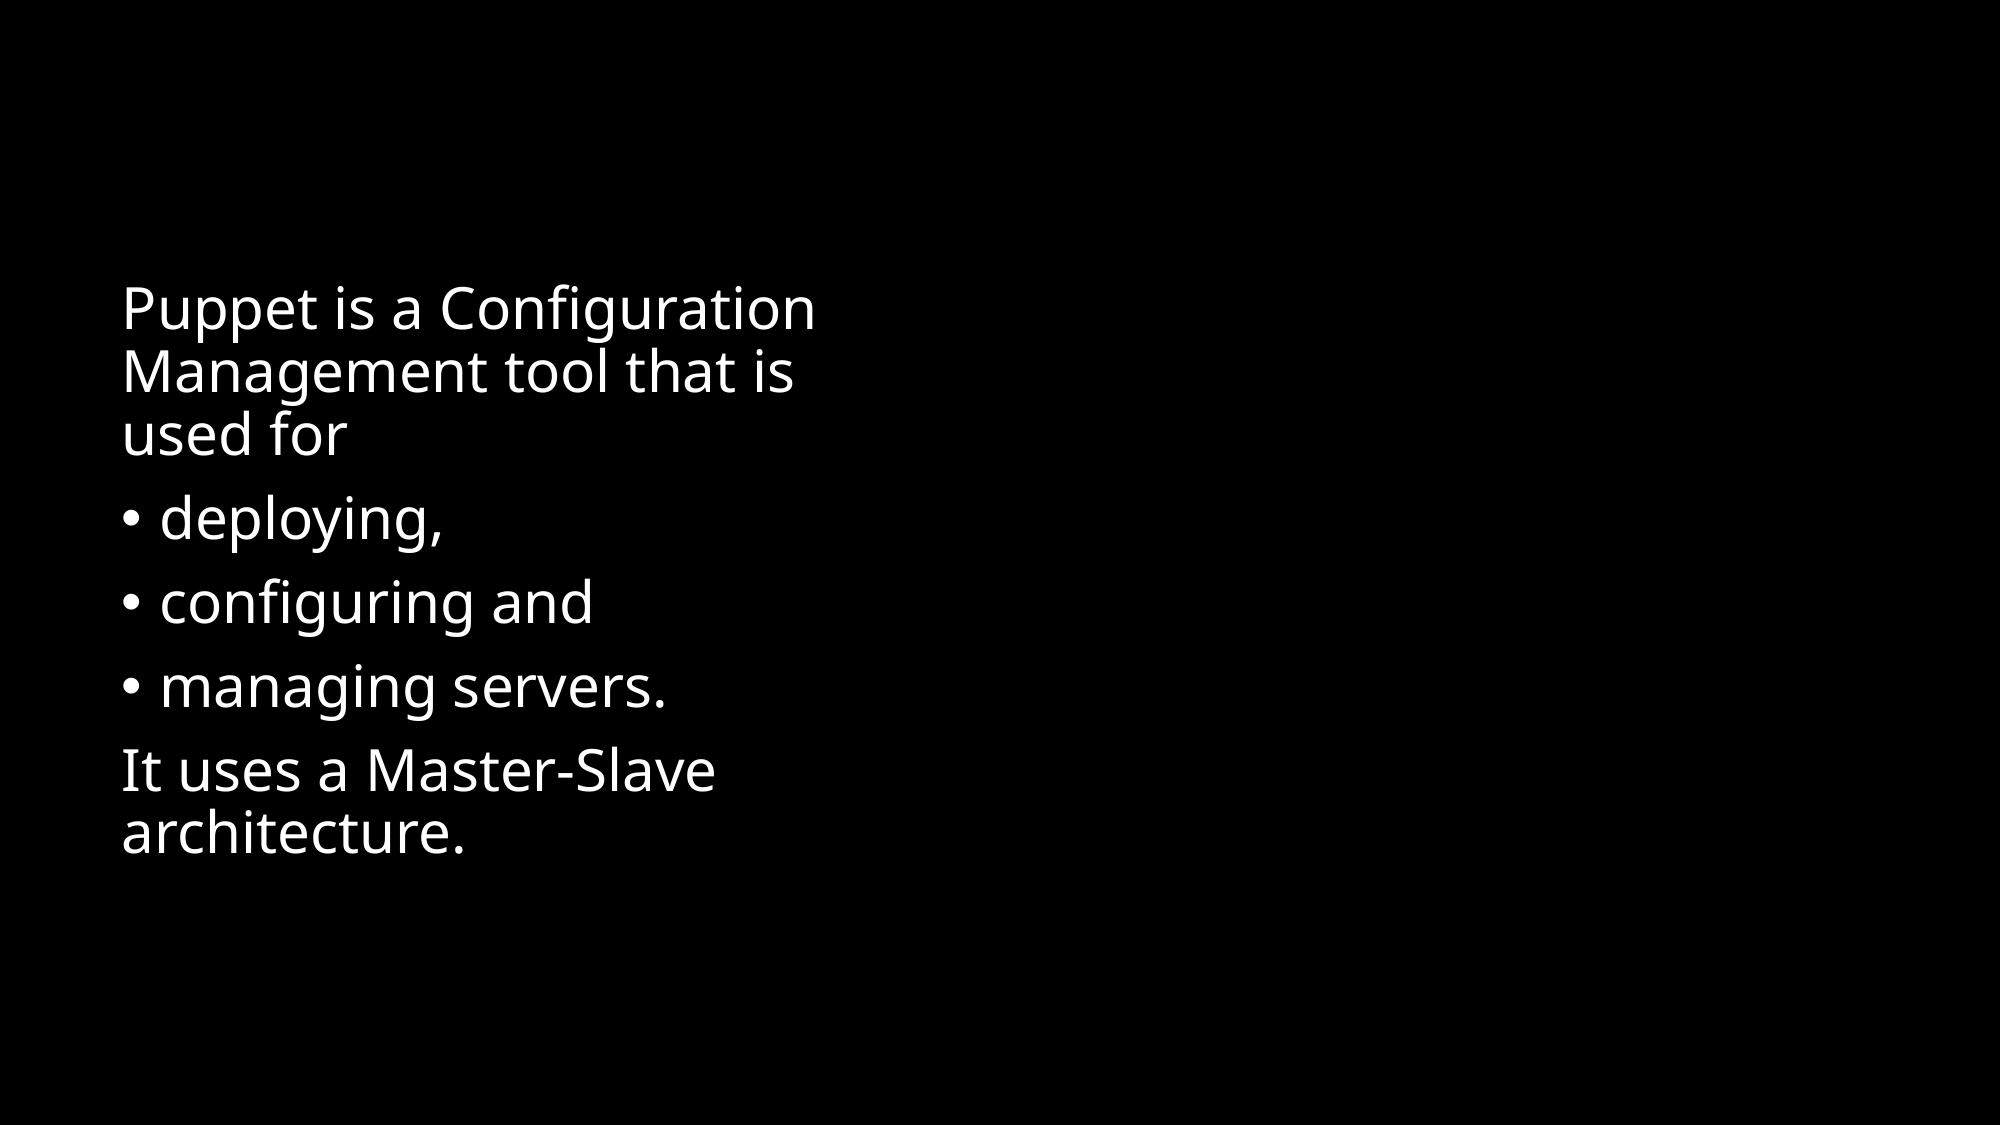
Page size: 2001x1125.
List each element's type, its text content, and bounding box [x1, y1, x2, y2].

list Puppet is a Configuration Management tool that is used for deploying, configuring and managing servers. It uses a Master-Slave architecture. [106, 272, 920, 1100]
